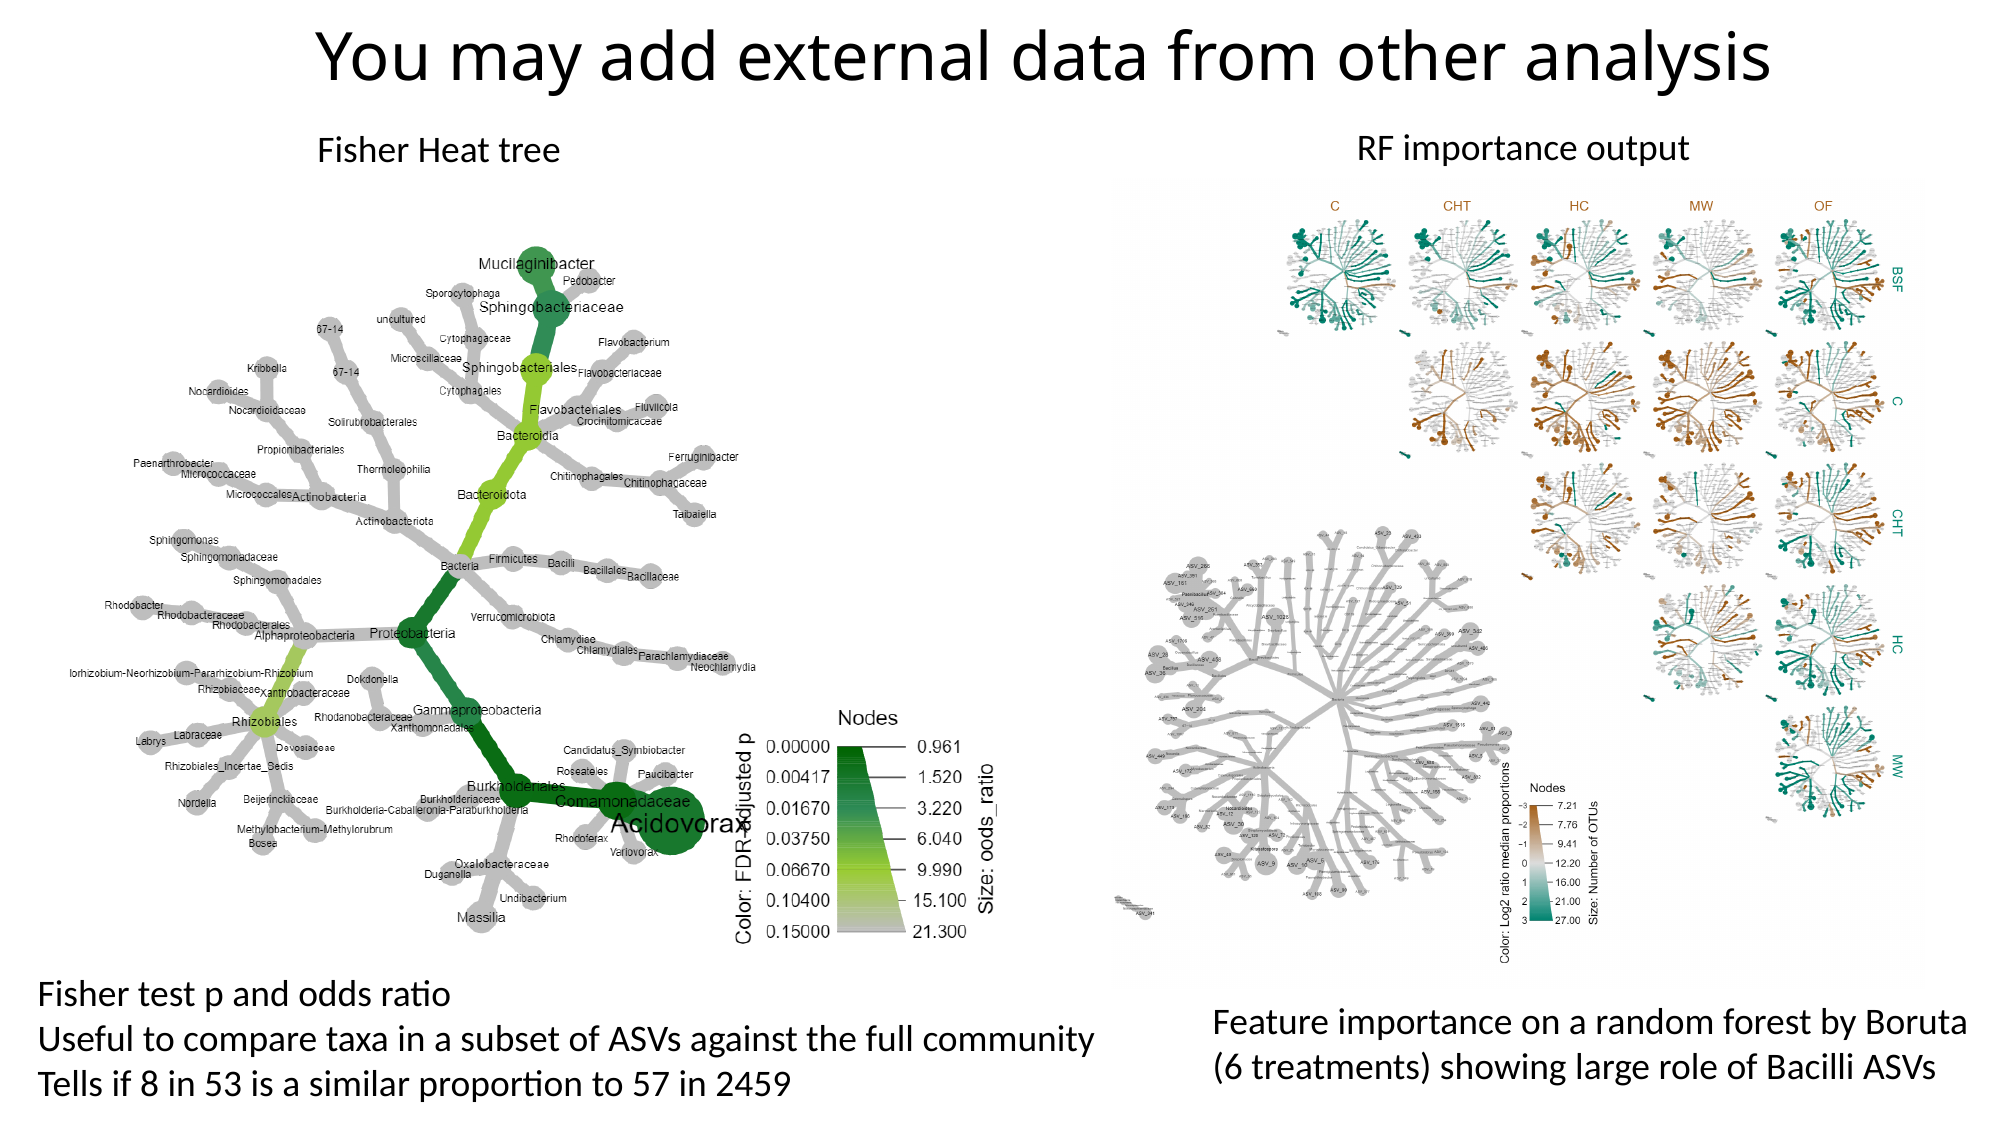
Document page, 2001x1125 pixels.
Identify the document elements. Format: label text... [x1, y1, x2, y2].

text_box You may add external data from other analysis [300, 0, 2000, 117]
text_box Fisher test p and odds ratio Useful to compare taxa in a subset of ASVs against the full community Tells if 8 in 53 is a similar proportion to 57 in 2459 [22, 960, 1165, 1125]
text_box RF importance output [1342, 115, 1715, 176]
picture [1111, 178, 1925, 990]
picture [69, 176, 1001, 950]
text_box Feature importance on a random forest by Boruta (6 treatments) showing large role of Bacilli ASVs [1197, 989, 2000, 1095]
text_box Fisher Heat tree [302, 117, 577, 176]
